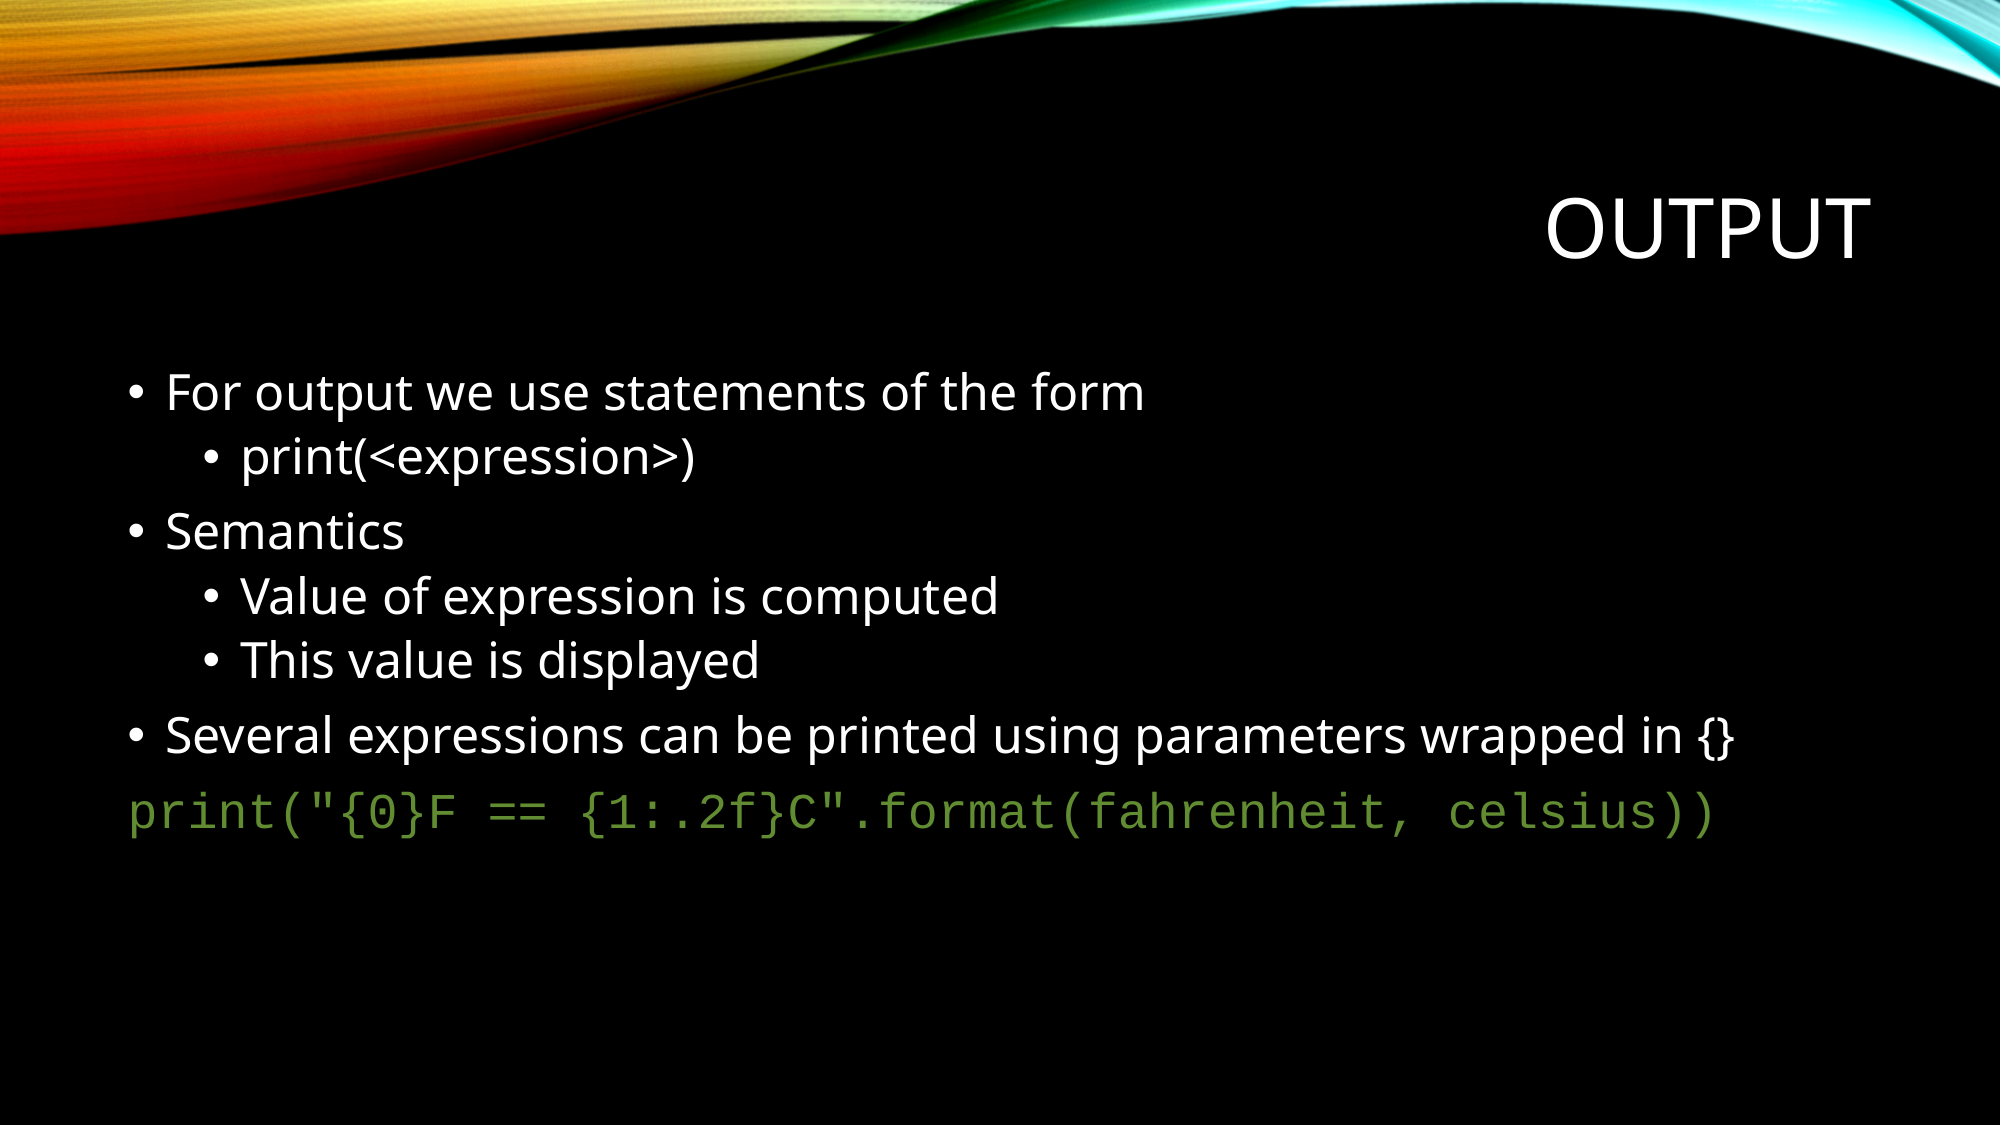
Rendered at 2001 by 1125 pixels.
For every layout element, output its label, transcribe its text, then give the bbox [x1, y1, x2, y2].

title output [474, 125, 1888, 338]
picture [0, 0, 2000, 237]
list For output we use statements of the form print(<expression>) Semantics Value of expression is computed This value is displayed Several expressions can be printed using parameters wrapped in {} print("{0}F == {1:.2f}C".format(fahrenheit, celsius)) [112, 360, 1888, 1021]
